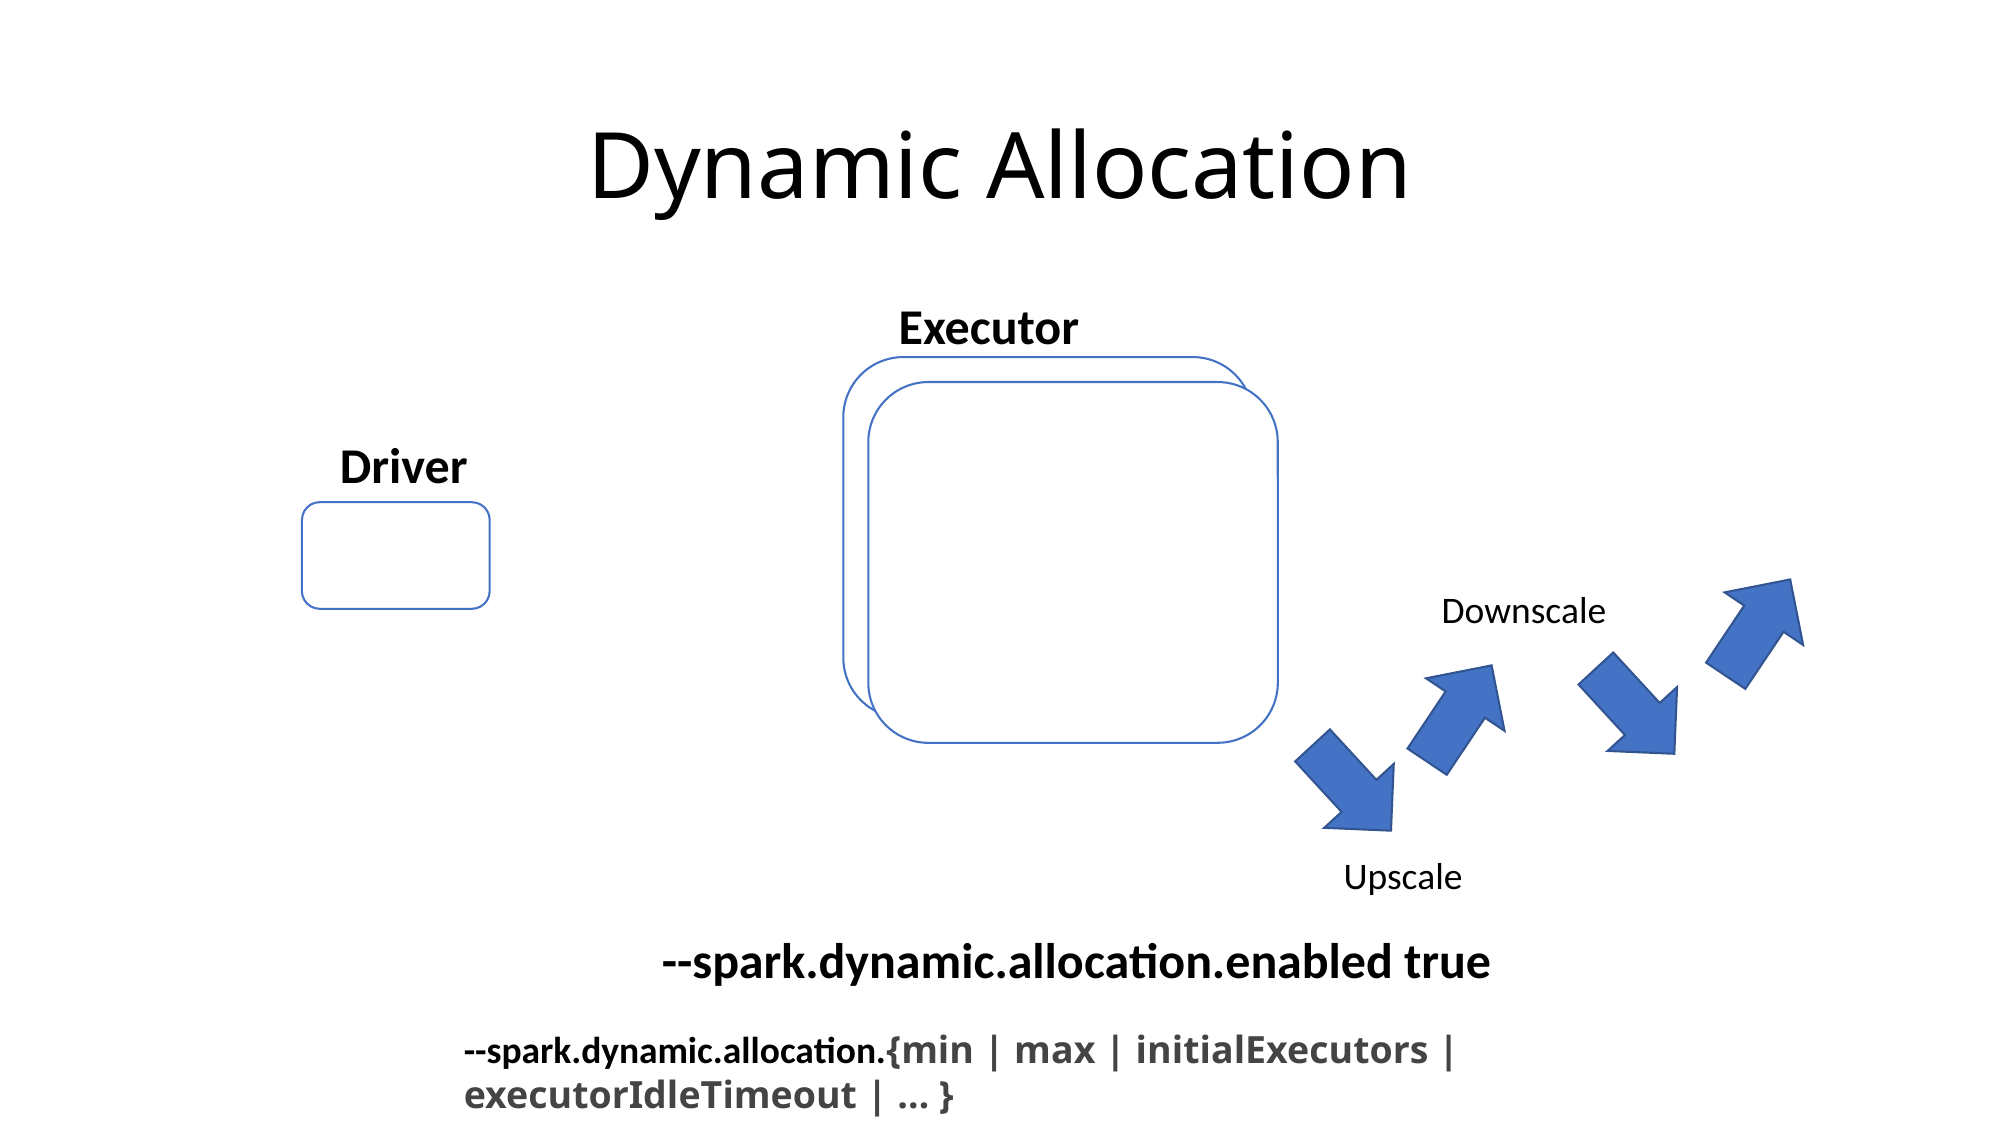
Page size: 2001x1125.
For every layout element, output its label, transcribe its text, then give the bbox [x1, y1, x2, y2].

text_box Executor [883, 287, 1213, 363]
text_box Driver [325, 426, 654, 502]
text_box [842, 359, 1246, 712]
text_box [1704, 578, 1805, 691]
text_box [300, 501, 491, 610]
text_box [867, 380, 1279, 744]
text_box [1577, 651, 1679, 755]
text_box --spark.dynamic.allocation.enabled true [647, 921, 1507, 996]
text_box --spark.dynamic.allocation.{min | max | initialExecutors | executorIdleTimeout | … } [448, 1018, 1789, 1124]
title Dynamic Allocation [137, 59, 1863, 278]
text_box Downscale [1426, 578, 1622, 639]
text_box [1293, 727, 1395, 832]
text_box Upscale [1328, 844, 1478, 905]
text_box [1406, 664, 1507, 777]
